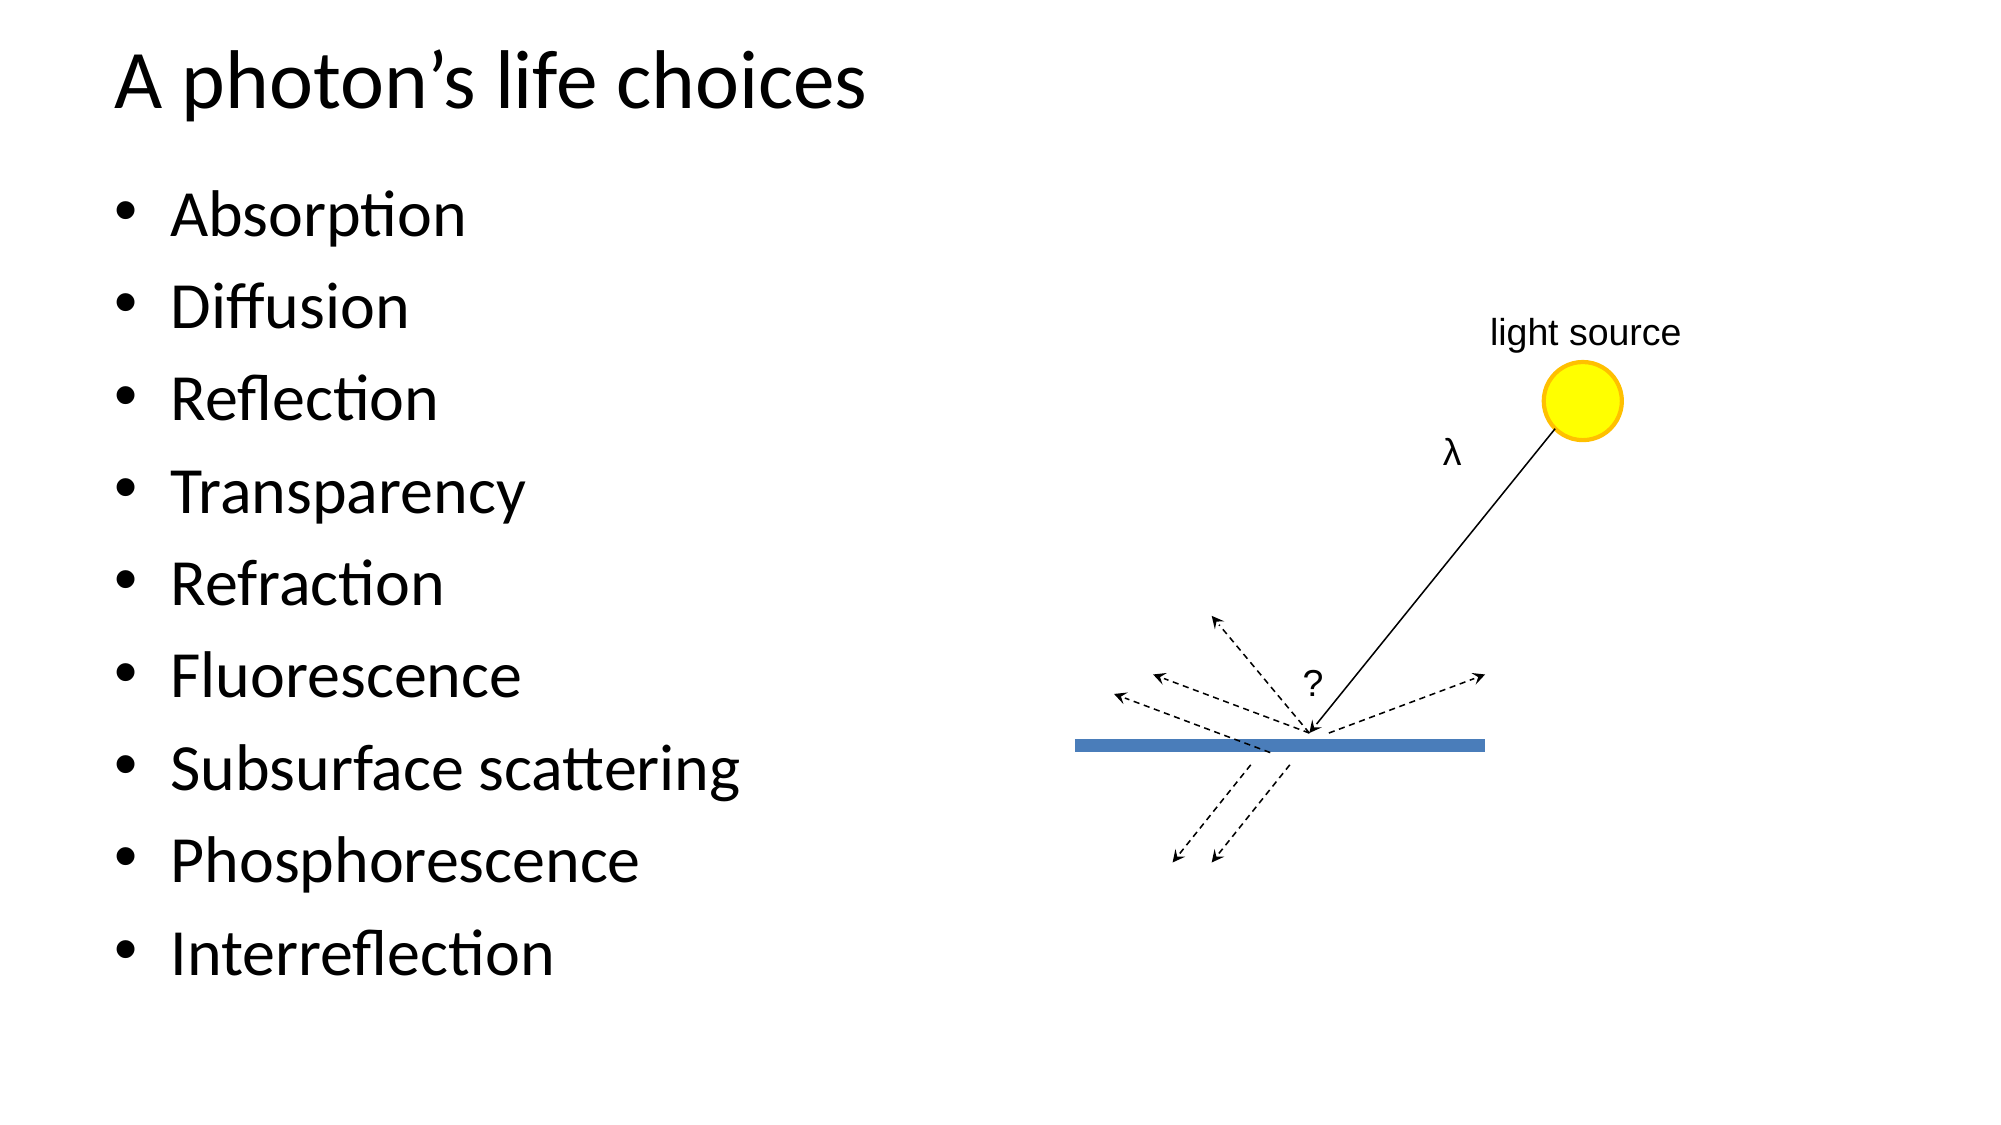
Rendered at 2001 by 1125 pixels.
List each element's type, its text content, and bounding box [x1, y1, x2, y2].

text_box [1074, 299, 1701, 863]
title A photon’s life choices [99, 0, 1900, 150]
list Absorption Diffusion Reflection Transparency Refraction Fluorescence Subsurface scattering Phosphorescence Interreflection [99, 162, 1900, 1005]
